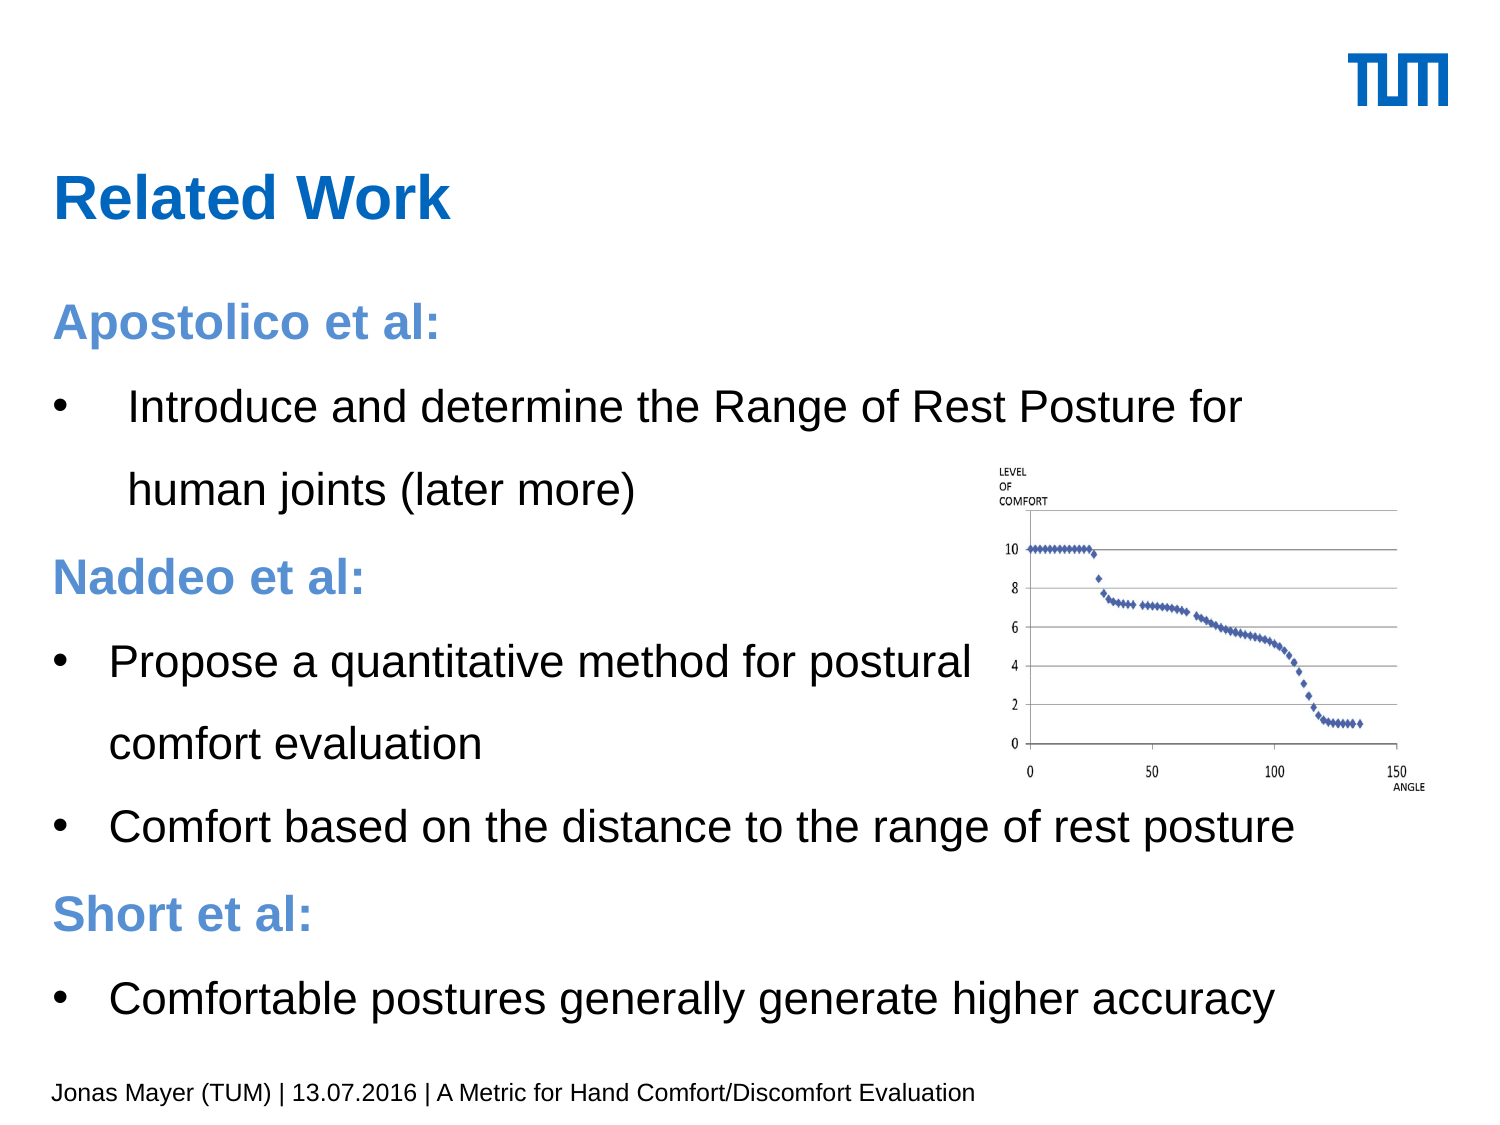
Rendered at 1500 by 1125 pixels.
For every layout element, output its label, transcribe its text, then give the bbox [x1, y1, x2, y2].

picture [998, 465, 1426, 793]
list Apostolico et al: Introduce and determine the Range of Rest Posture for human joints (later more) Naddeo et al: Propose a quantitative method for postural comfort evaluation Comfort based on the distance to the range of rest posture Short et al: Comfortable postures generally generate higher accuracy [52, 259, 1386, 1061]
footer Jonas Mayer (TUM) | 13.07.2016 | A Metric for Hand Comfort/Discomfort Evaluation [51, 1061, 1112, 1122]
title Related Work [53, 165, 1450, 234]
